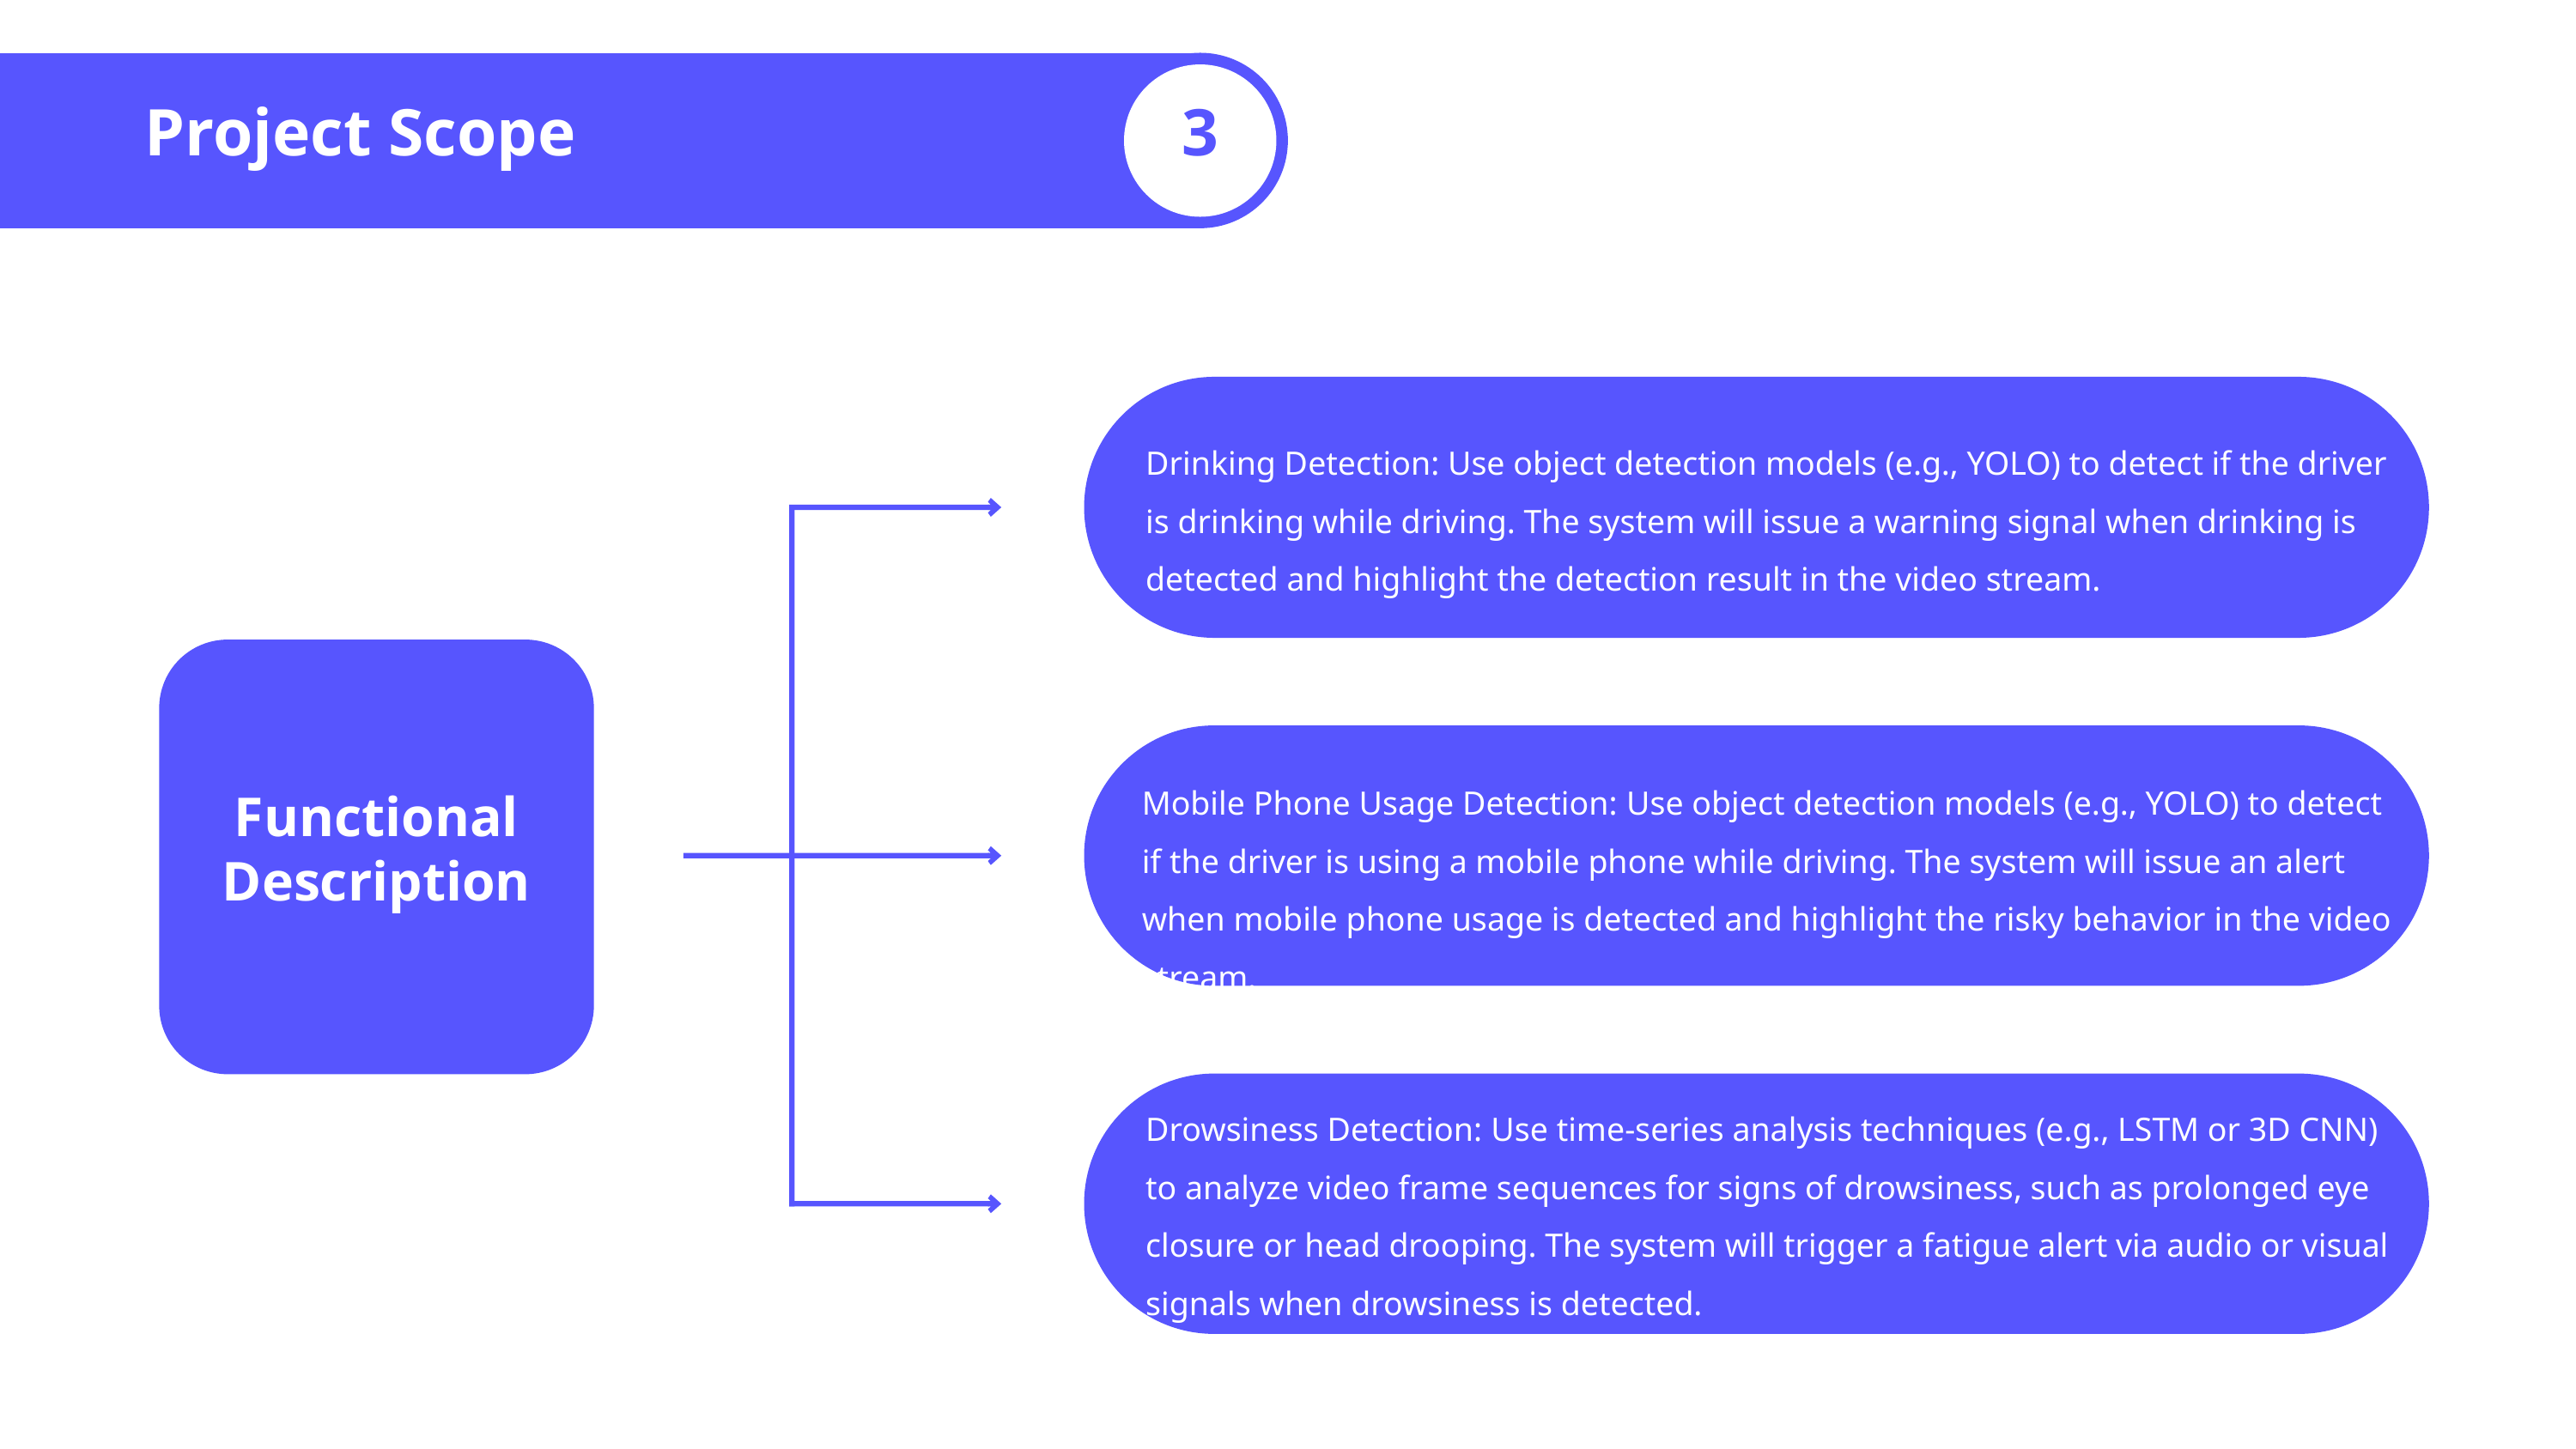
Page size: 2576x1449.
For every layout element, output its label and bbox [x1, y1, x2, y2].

text_box [793, 1197, 1002, 1210]
text_box [1084, 1073, 2430, 1335]
text_box [1084, 724, 2430, 986]
text_box [0, 52, 1110, 229]
text_box [1123, 64, 1277, 217]
text_box [159, 639, 594, 1075]
text_box [1084, 376, 2430, 639]
text_box [793, 500, 1002, 514]
text_box [1112, 52, 1289, 229]
